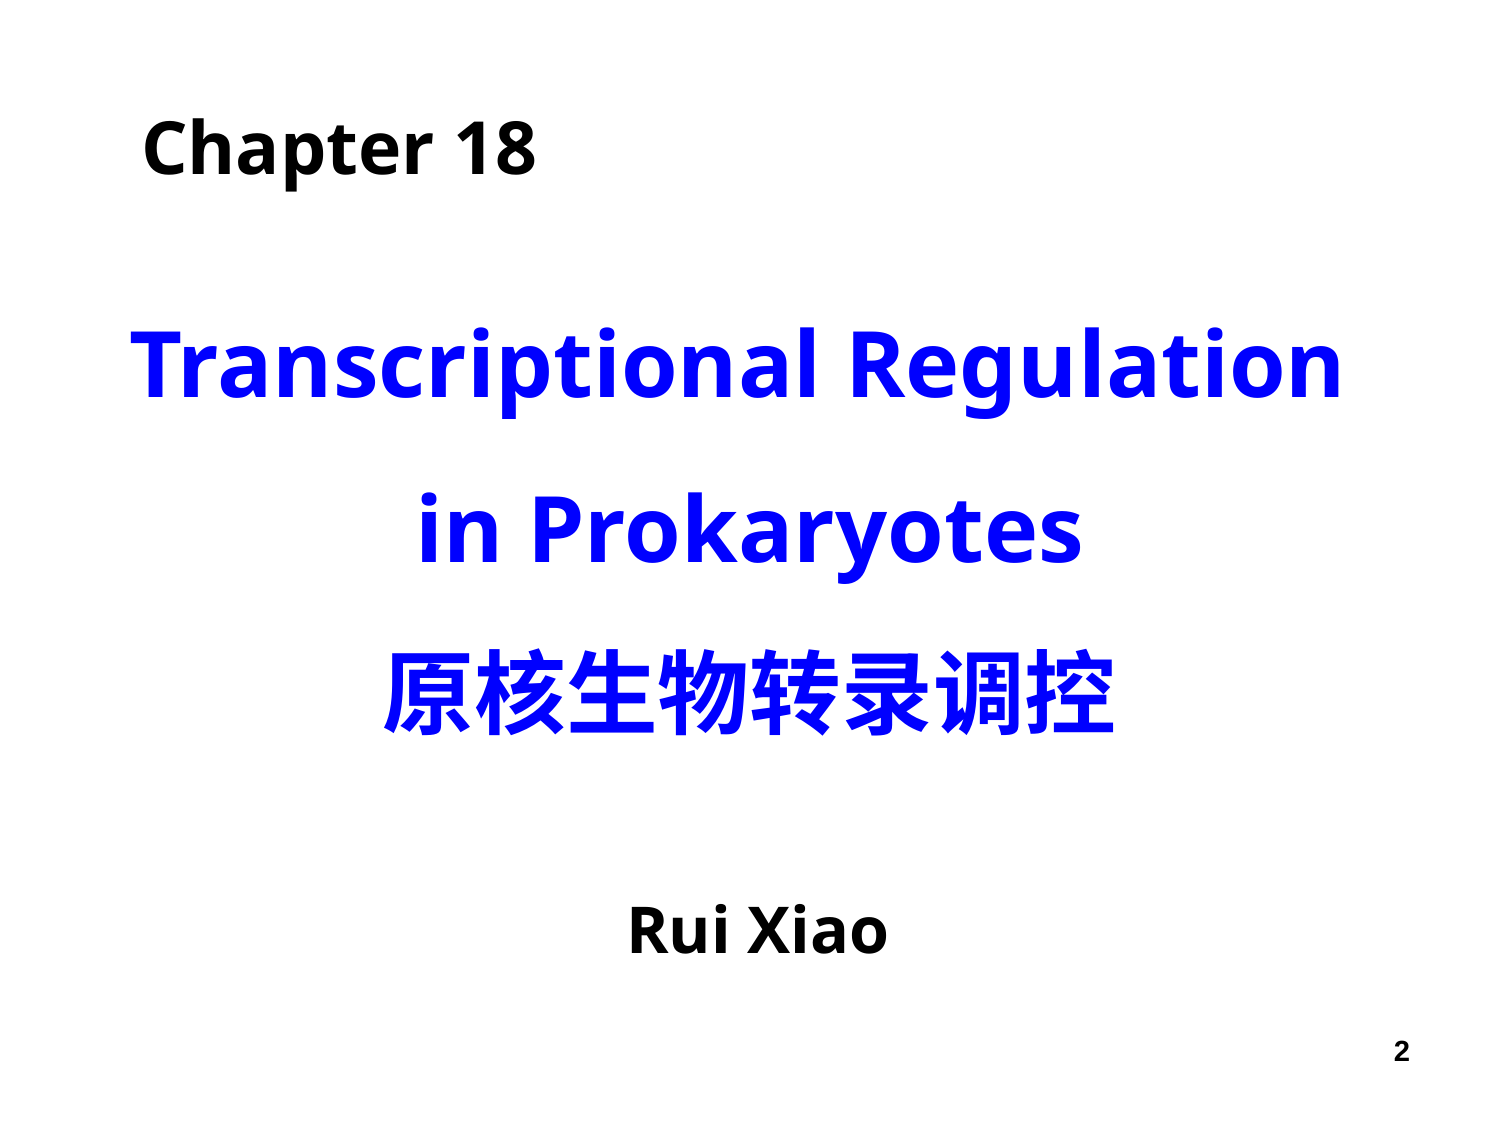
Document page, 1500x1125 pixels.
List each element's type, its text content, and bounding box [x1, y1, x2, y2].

text_box Rui Xiao [611, 902, 921, 1008]
title Transcriptional Regulation in Prokaryotes 原核生物转录调控 [0, 285, 1500, 712]
slide_number 2 [1074, 1024, 1426, 1103]
subtitle Chapter 18 [125, 93, 595, 199]
